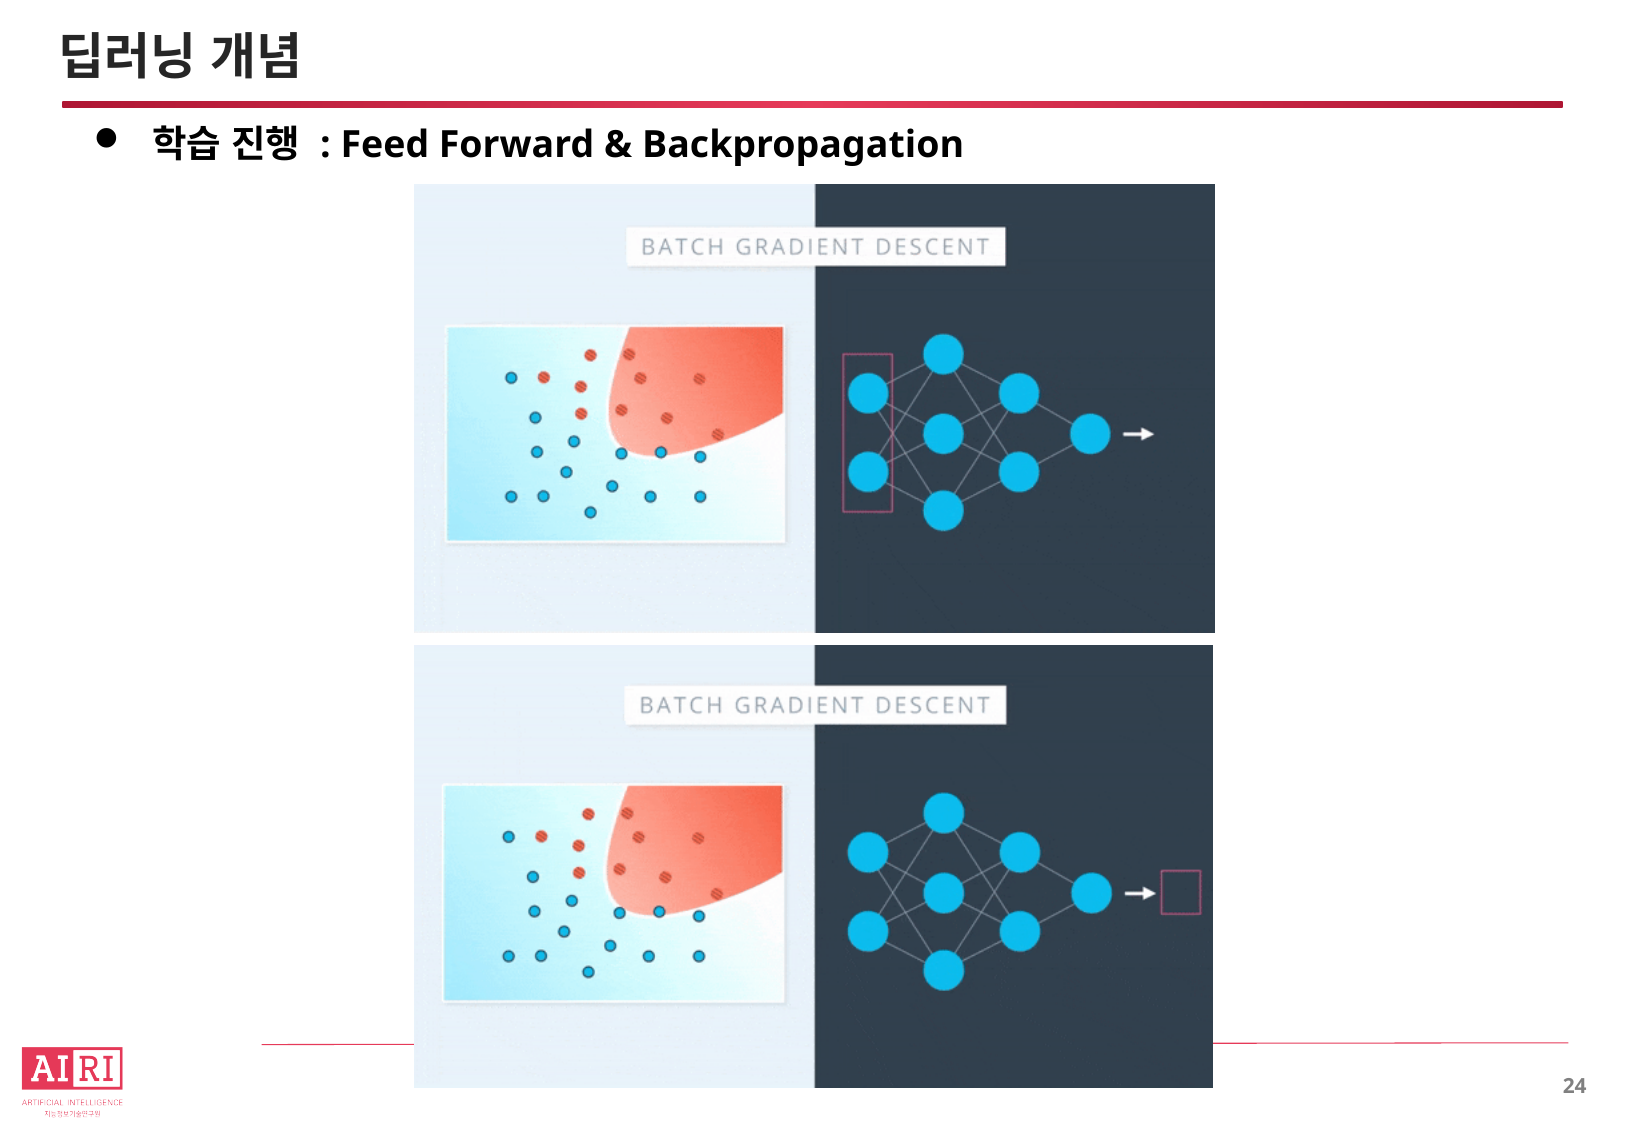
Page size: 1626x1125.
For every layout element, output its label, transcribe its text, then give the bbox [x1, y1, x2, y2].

picture [414, 184, 1215, 633]
list 학습 진행 : Feed Forward & Backpropagation [60, 101, 1562, 356]
picture [21, 1046, 123, 1118]
picture [414, 644, 1213, 1089]
title 딥러닝 개념 [59, 7, 1002, 102]
